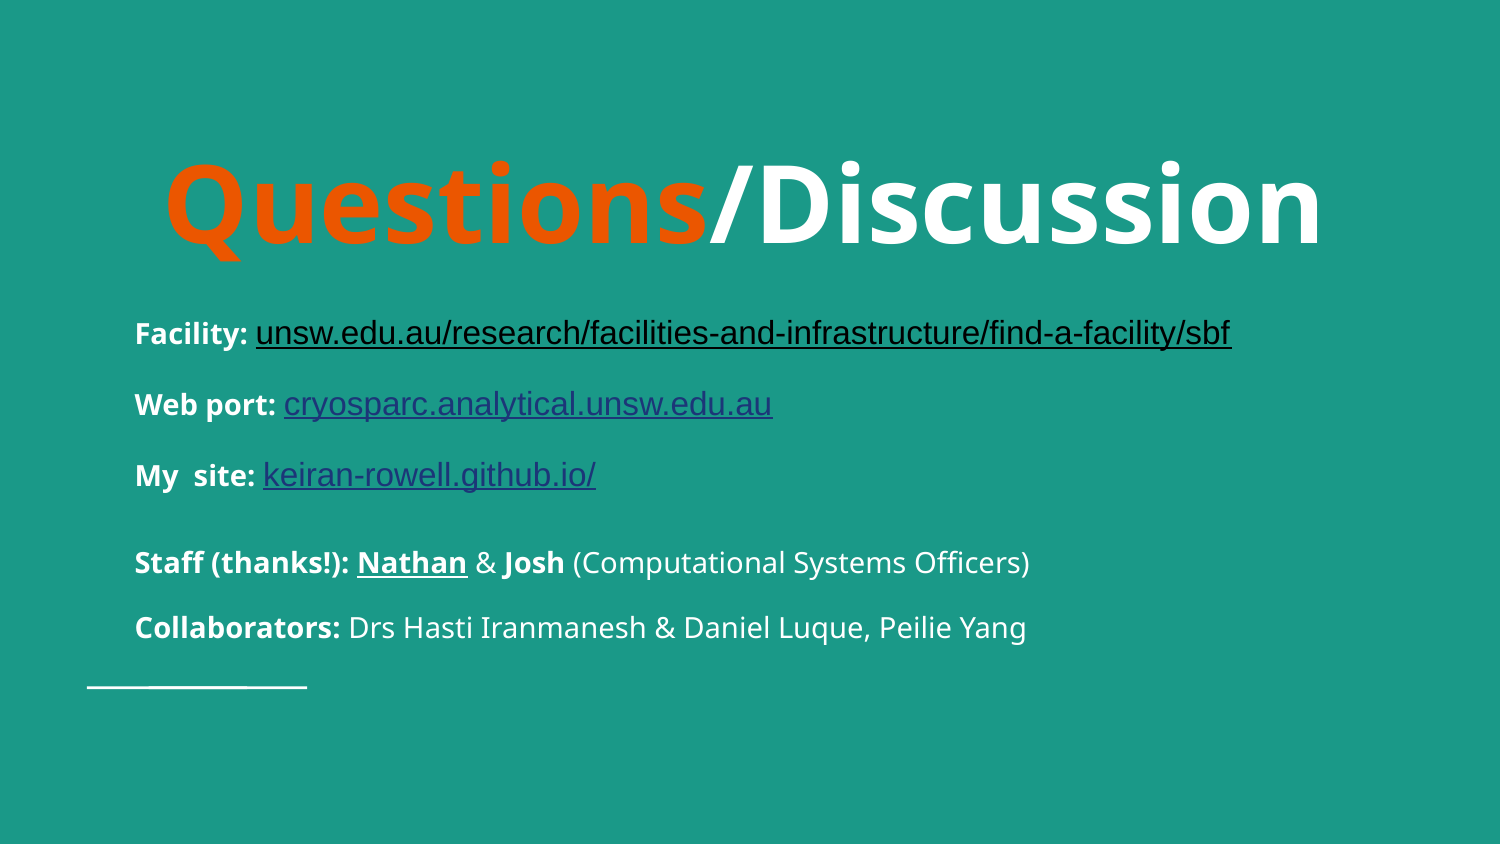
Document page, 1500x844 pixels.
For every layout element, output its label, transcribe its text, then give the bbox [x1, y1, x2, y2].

list Facility: unsw.edu.au/research/facilities-and-infrastructure/find-a-facility/sbf​ Web port: cryosparc.analytical.unsw.edu.au​ My site: keiran-rowell.github.io/​ Staff (thanks!): Nathan & Josh (Computational Systems Officers) Collaborators: Drs Hasti Iranmanesh & Daniel Luque, Peilie Yang [119, 290, 1381, 691]
title Questions/Discussion [119, 120, 1381, 290]
